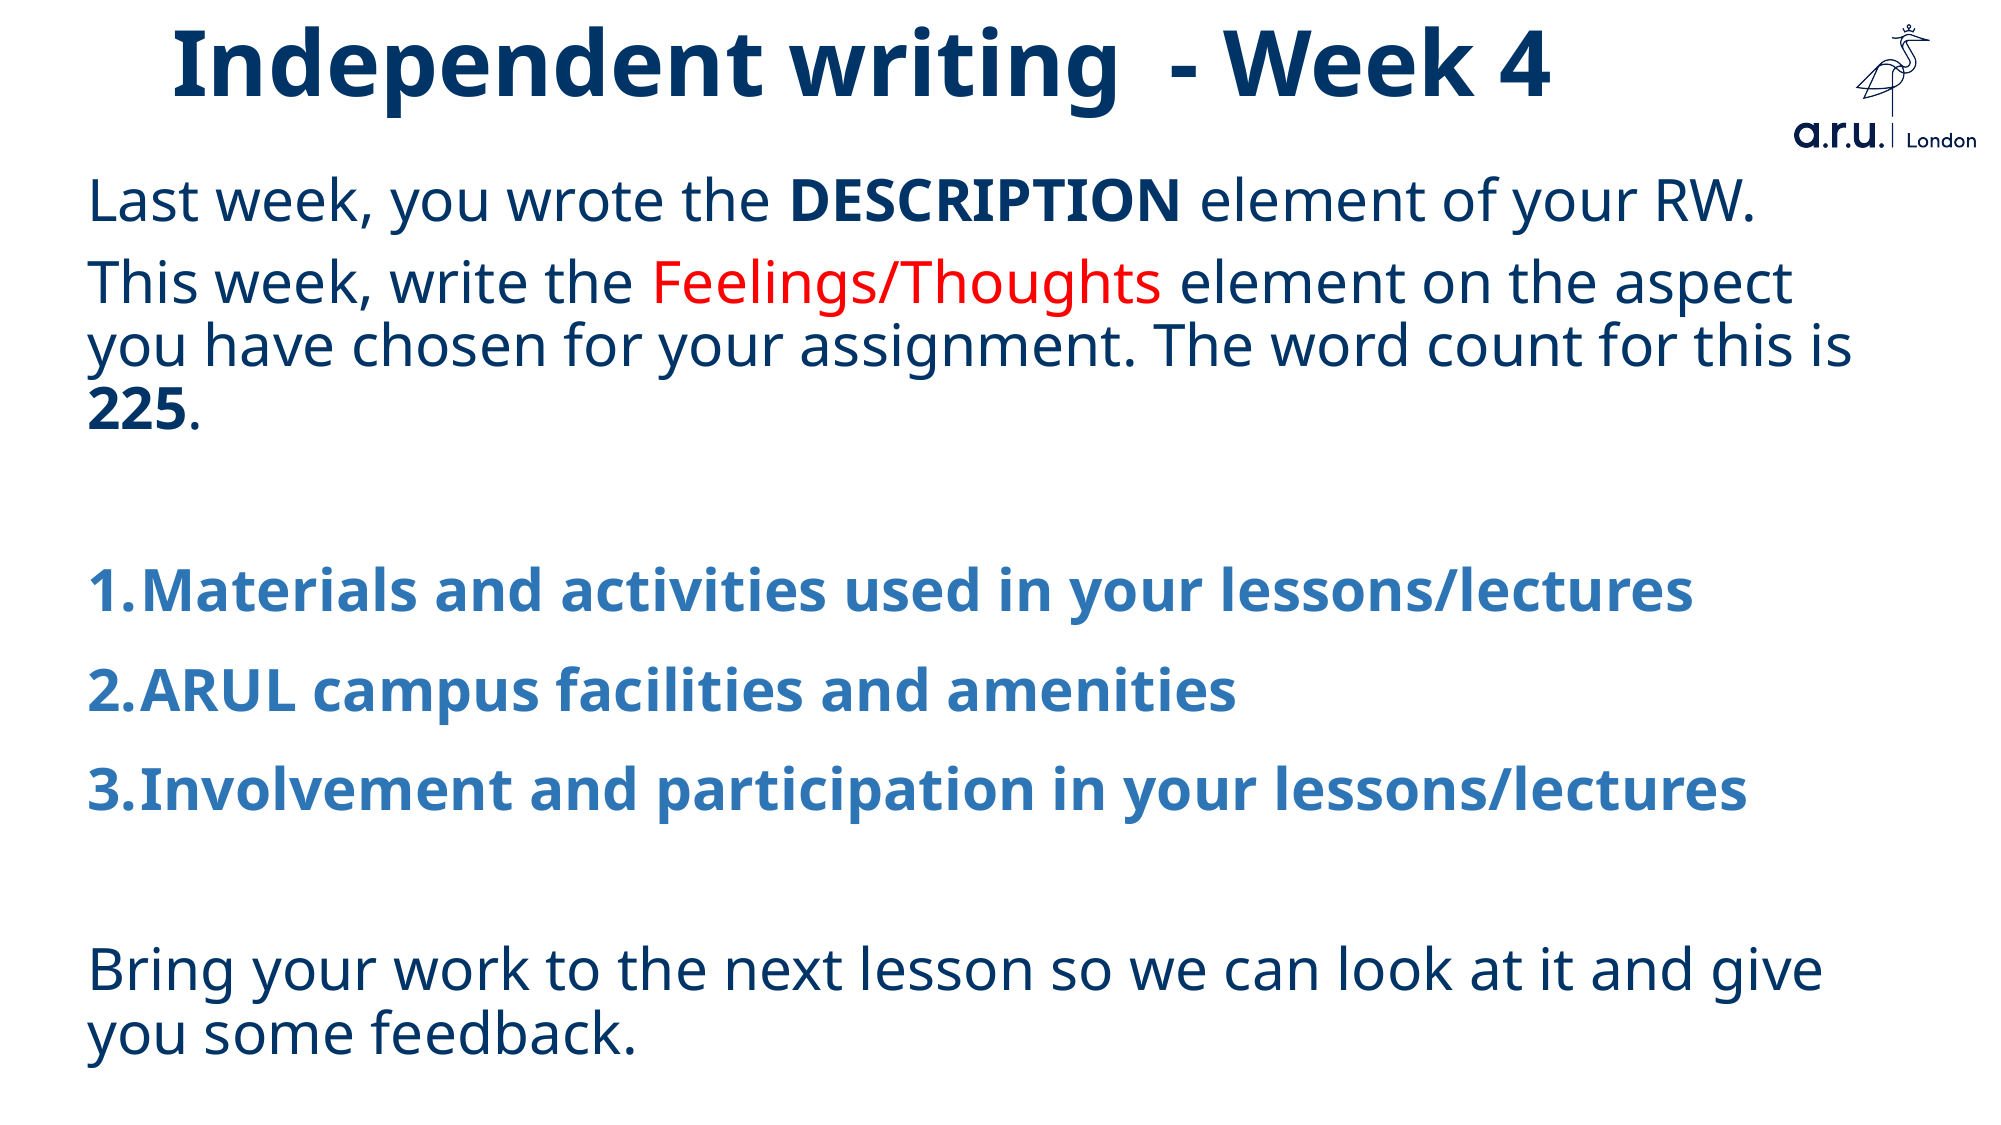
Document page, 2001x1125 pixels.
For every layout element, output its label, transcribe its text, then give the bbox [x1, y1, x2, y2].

picture [1794, 24, 1976, 148]
list Last week, you wrote the DESCRIPTION element of your RW. This week, write the Feelings/Thoughts element on the aspect you have chosen for your assignment. The word count for this is 225. Materials and activities used in your lessons/lectures ARUL campus facilities and amenities Involvement and participation in your lessons/lectures Bring your work to the next lesson so we can look at it and give you some feedback. [72, 163, 1910, 1086]
title Independent writing - Week 4 [0, 0, 1725, 135]
